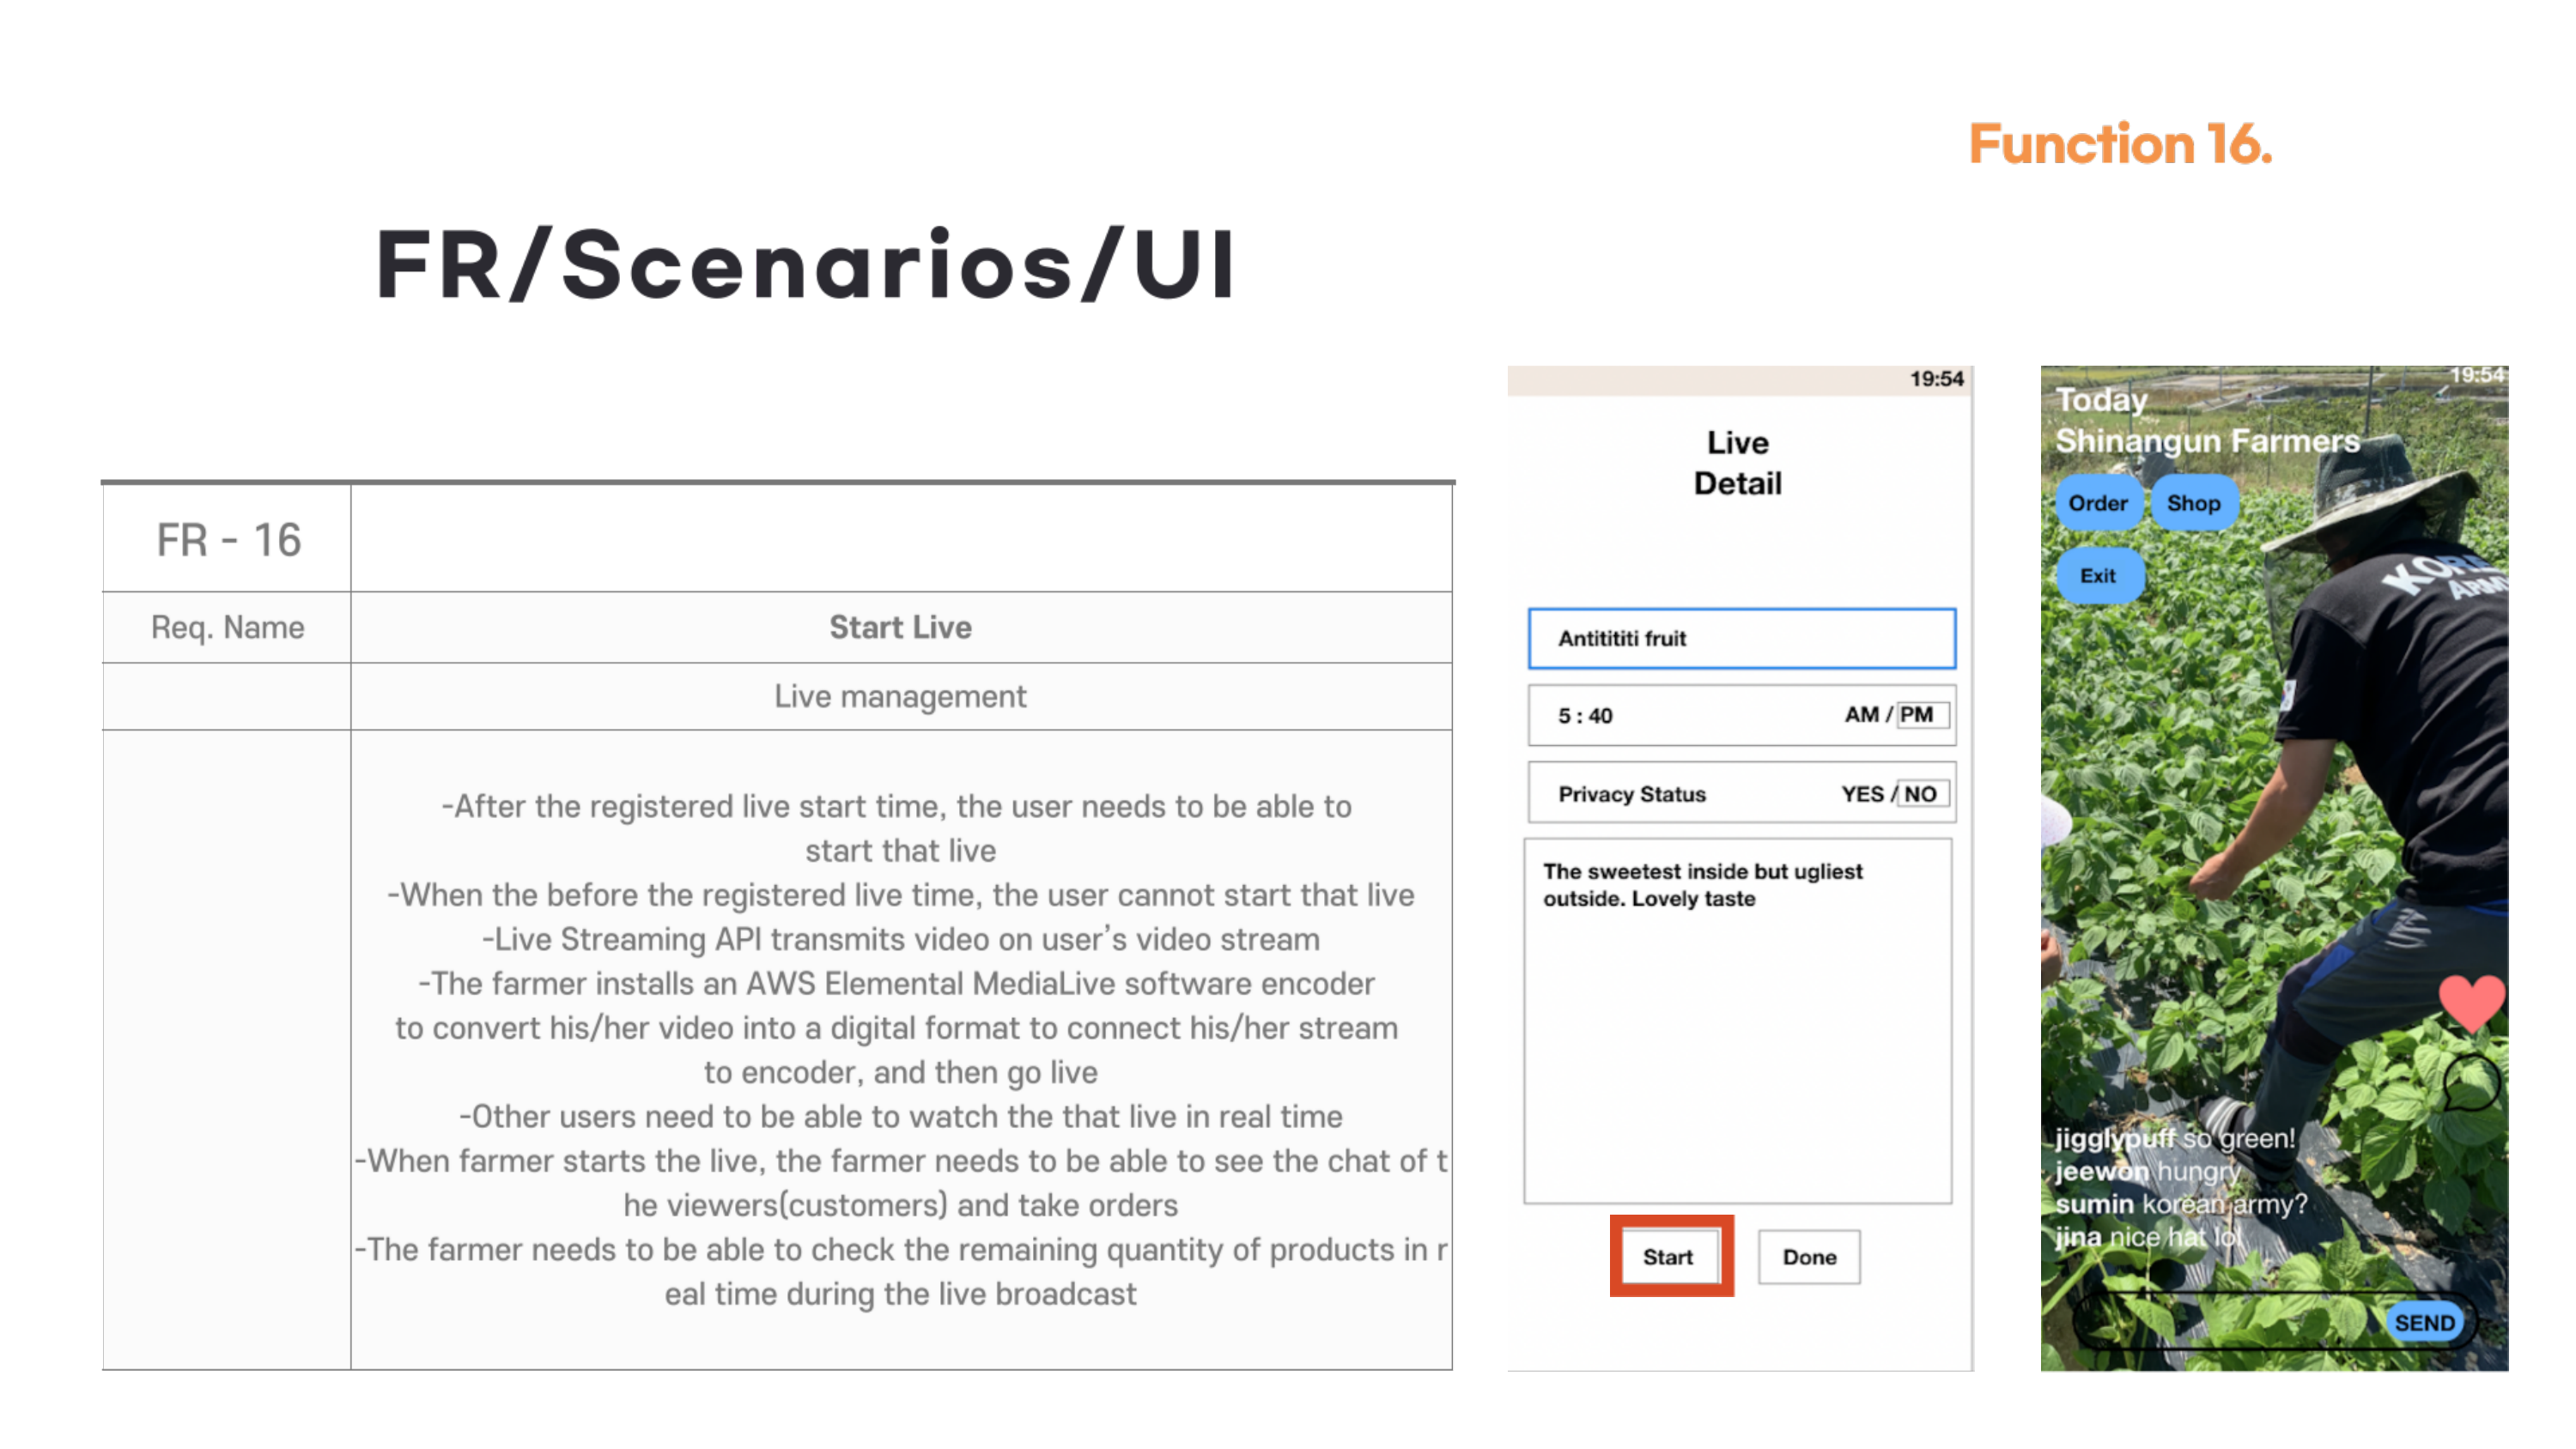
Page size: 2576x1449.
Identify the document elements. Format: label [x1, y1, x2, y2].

picture [0, 39, 2296, 1449]
text_box [2041, 365, 2509, 1373]
